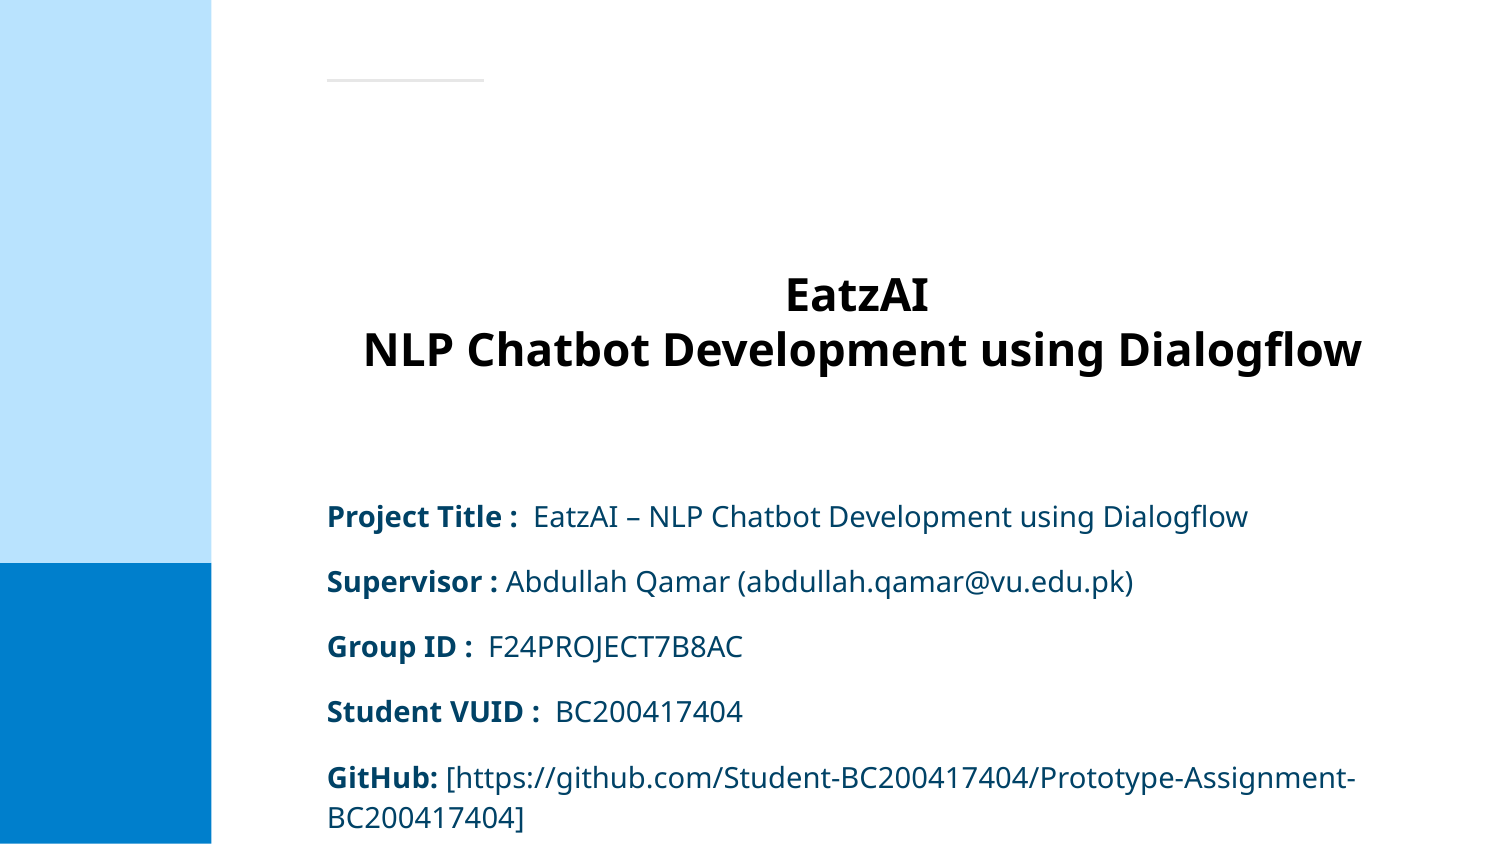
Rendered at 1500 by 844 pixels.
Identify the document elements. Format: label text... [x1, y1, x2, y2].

list Project Title : EatzAI – NLP Chatbot Development using Dialogflow Supervisor : Abdullah Qamar (abdullah.qamar@vu.edu.pk) Group ID : F24PROJECT7B8AC Student VUID : BC200417404 GitHub: [https://github.com/Student-BC200417404/Prototype-Assignment-BC200417404] [311, 478, 1414, 832]
title EatzAI NLP Chatbot Development using Dialogflow [311, 250, 1414, 432]
